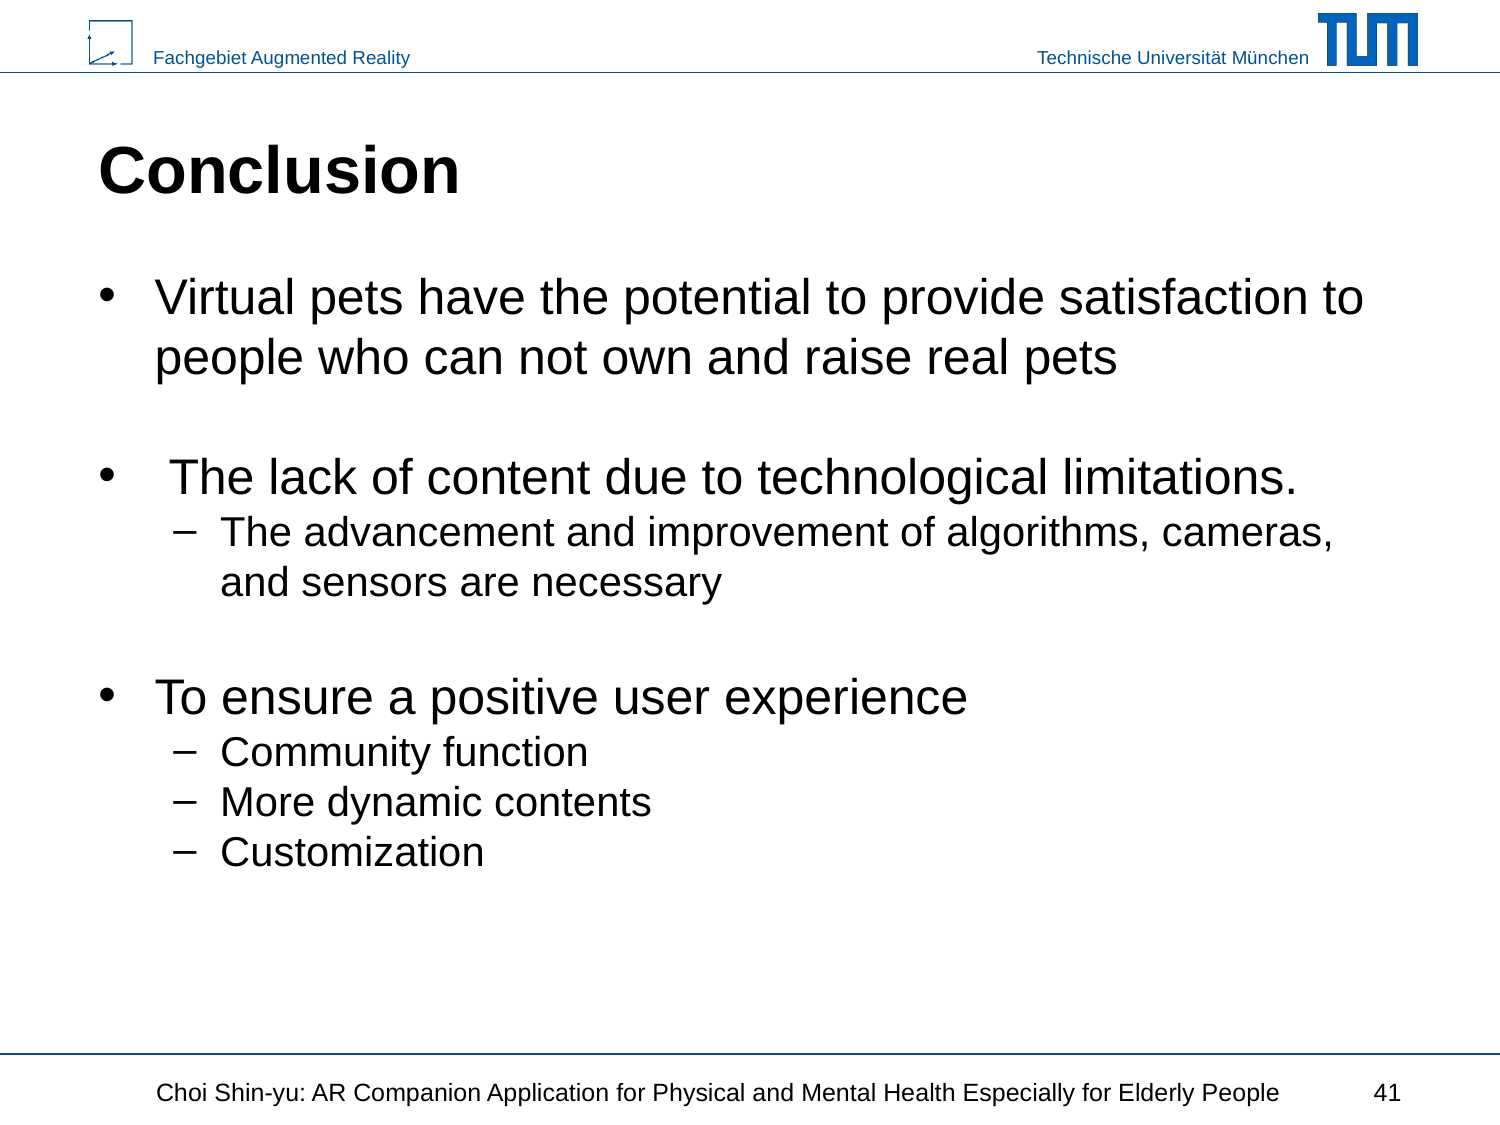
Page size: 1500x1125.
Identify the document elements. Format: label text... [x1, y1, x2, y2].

list Virtual pets have the potential to provide satisfaction to people who can not own and raise real pets The lack of content due to technological limitations. The advancement and improvement of algorithms, cameras, and sensors are necessary To ensure a positive user experience Community function More dynamic contents Customization [83, 256, 1417, 1013]
title Conclusion [83, 114, 1417, 215]
picture [83, 14, 136, 68]
picture [1318, 13, 1418, 66]
footer Choi Shin-yu: AR Companion Application for Physical and Mental Health Especially for Elderly People [140, 1066, 1359, 1117]
slide_number ‹#› [1359, 1066, 1417, 1117]
